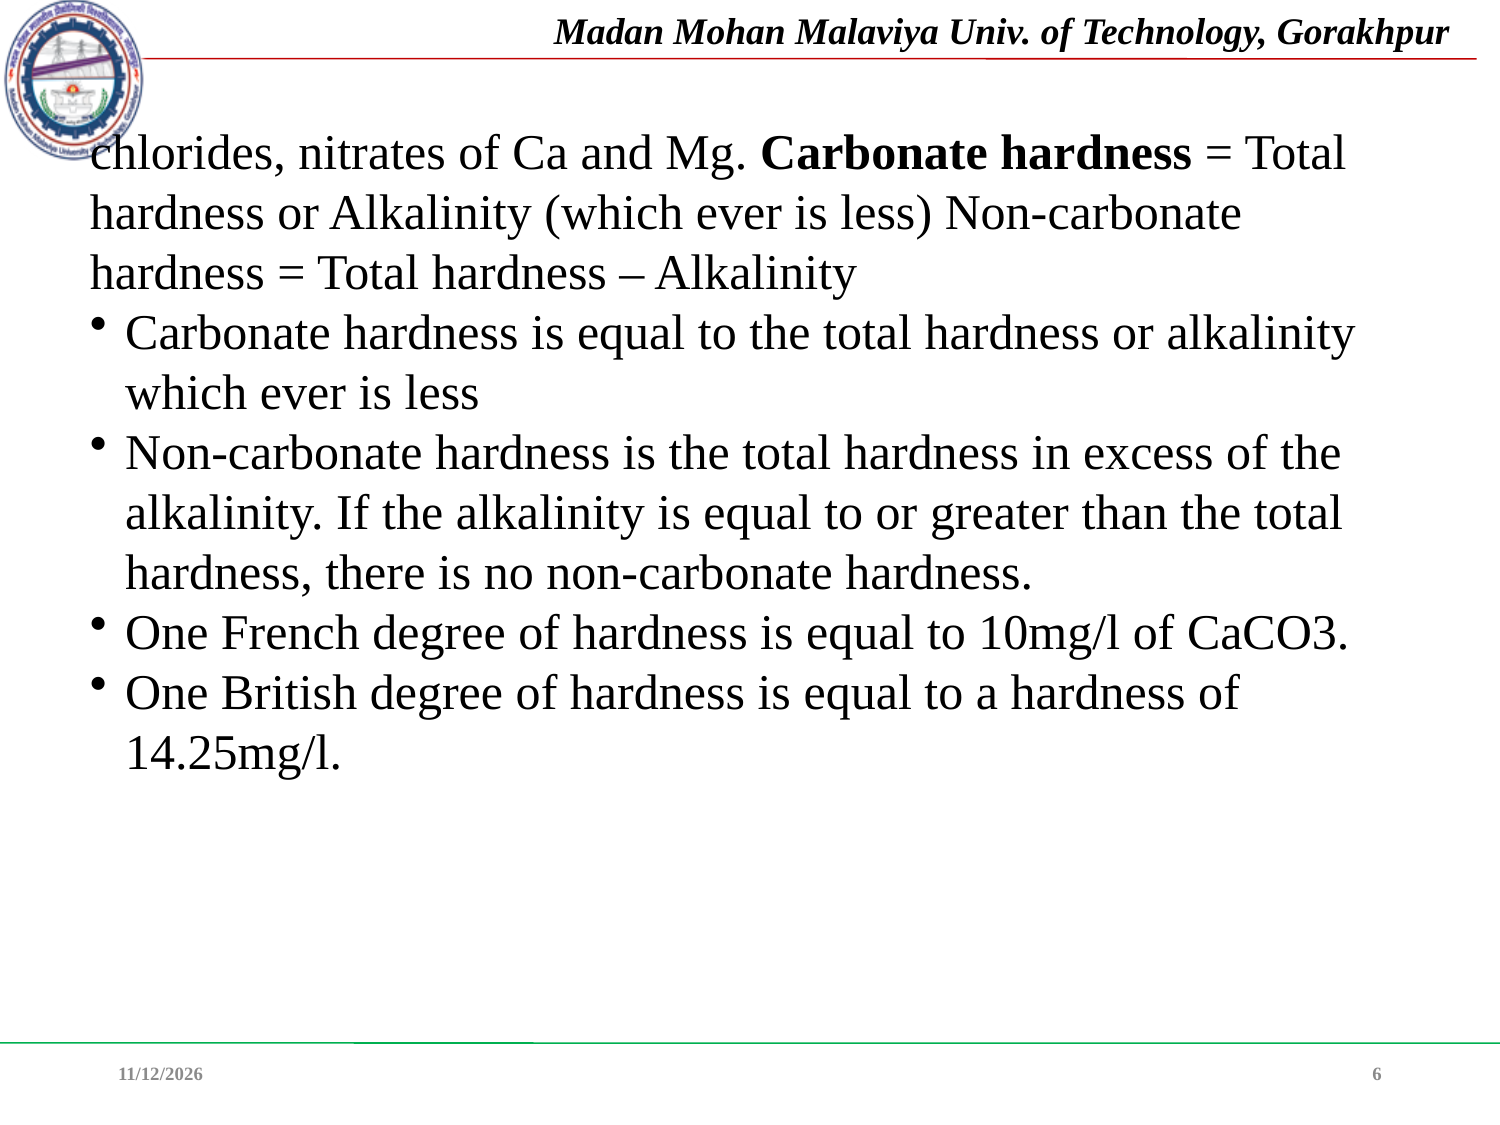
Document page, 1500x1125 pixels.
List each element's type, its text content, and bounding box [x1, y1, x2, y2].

slide_number 6 [1059, 1042, 1397, 1103]
footer [496, 1042, 1004, 1103]
picture [0, 0, 148, 166]
text_box chlorides, nitrates of Ca and Mg. Carbonate hardness = Total hardness or Alkalinity (which ever is less) Non-carbonate hardness = Total hardness – Alkalinity Carbonate hardness is equal to the total hardness or alkalinity which ever is less Non-carbonate hardness is the total hardness in excess of the alkalinity. If the alkalinity is equal to or greater than the total hardness, there is no non-carbonate hardness. One French degree of hardness is equal to 10mg/l of CaCO3. One British degree of hardness is equal to a hardness of 14.25mg/l. [74, 112, 1425, 848]
slide_number 08-Feb-22 [103, 1042, 441, 1103]
